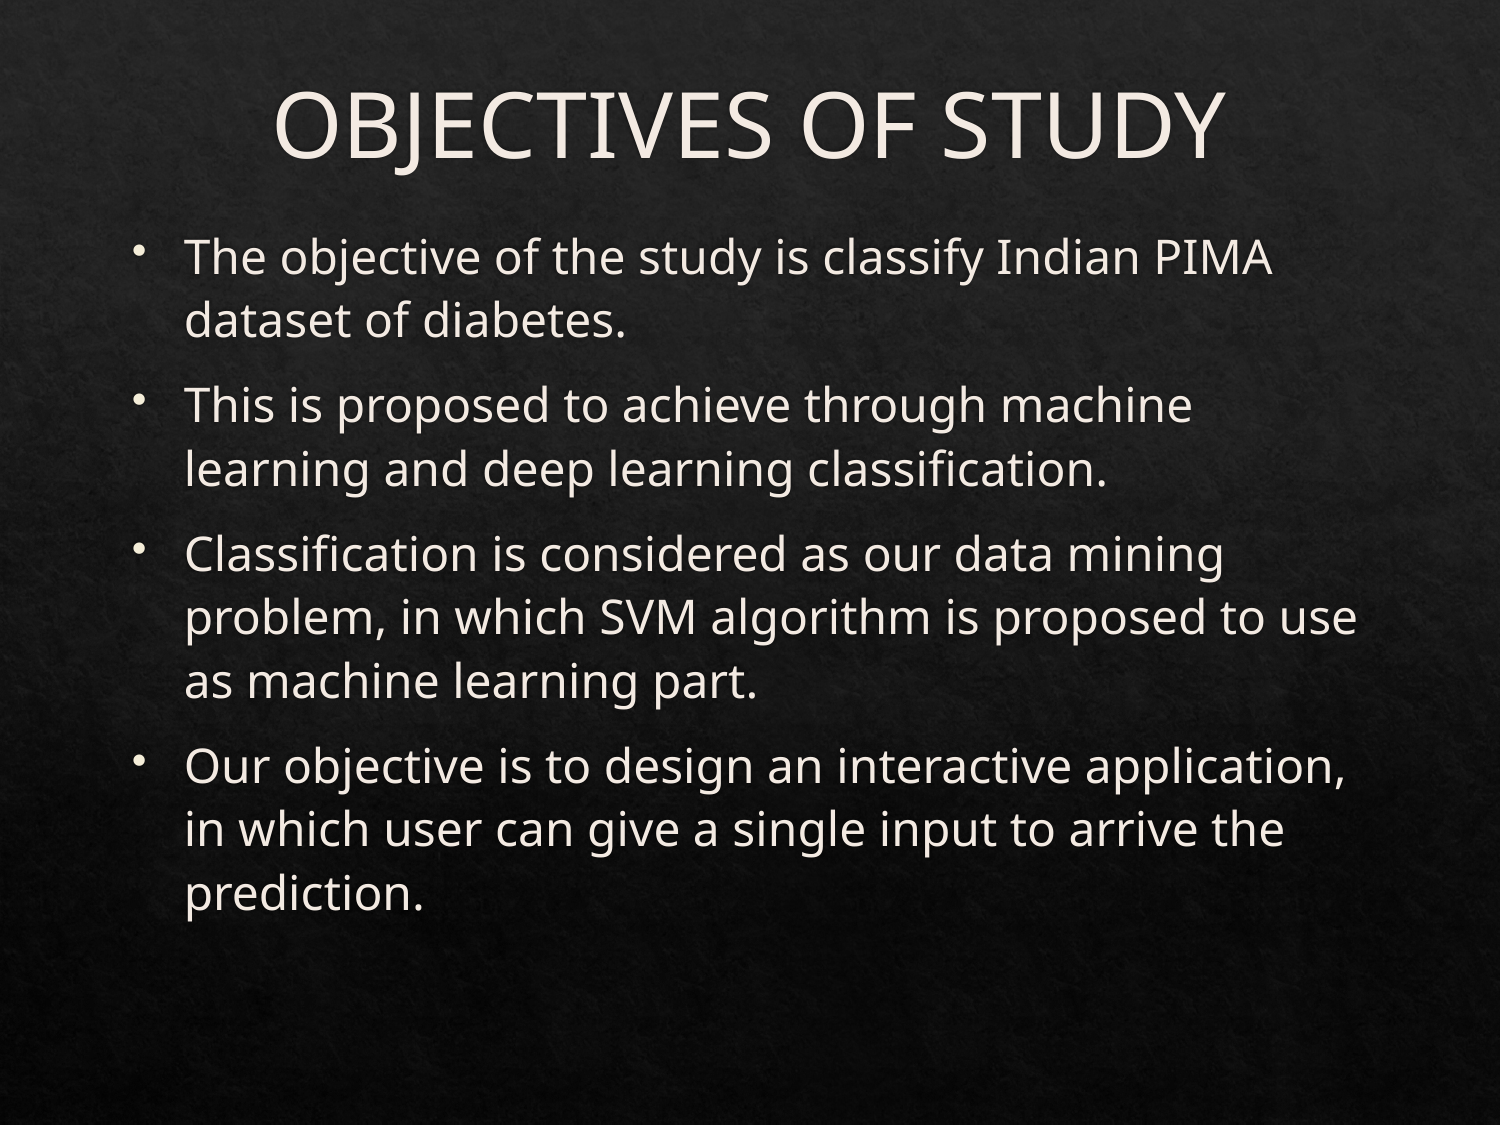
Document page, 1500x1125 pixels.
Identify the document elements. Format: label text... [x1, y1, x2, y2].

list The objective of the study is classify Indian PIMA dataset of diabetes. This is proposed to achieve through machine learning and deep learning classification. Classification is considered as our data mining problem, in which SVM algorithm is proposed to use as machine learning part. Our objective is to design an interactive application, in which user can give a single input to arrive the prediction. [112, 212, 1387, 952]
title OBJECTIVES OF STUDY [112, 26, 1387, 210]
